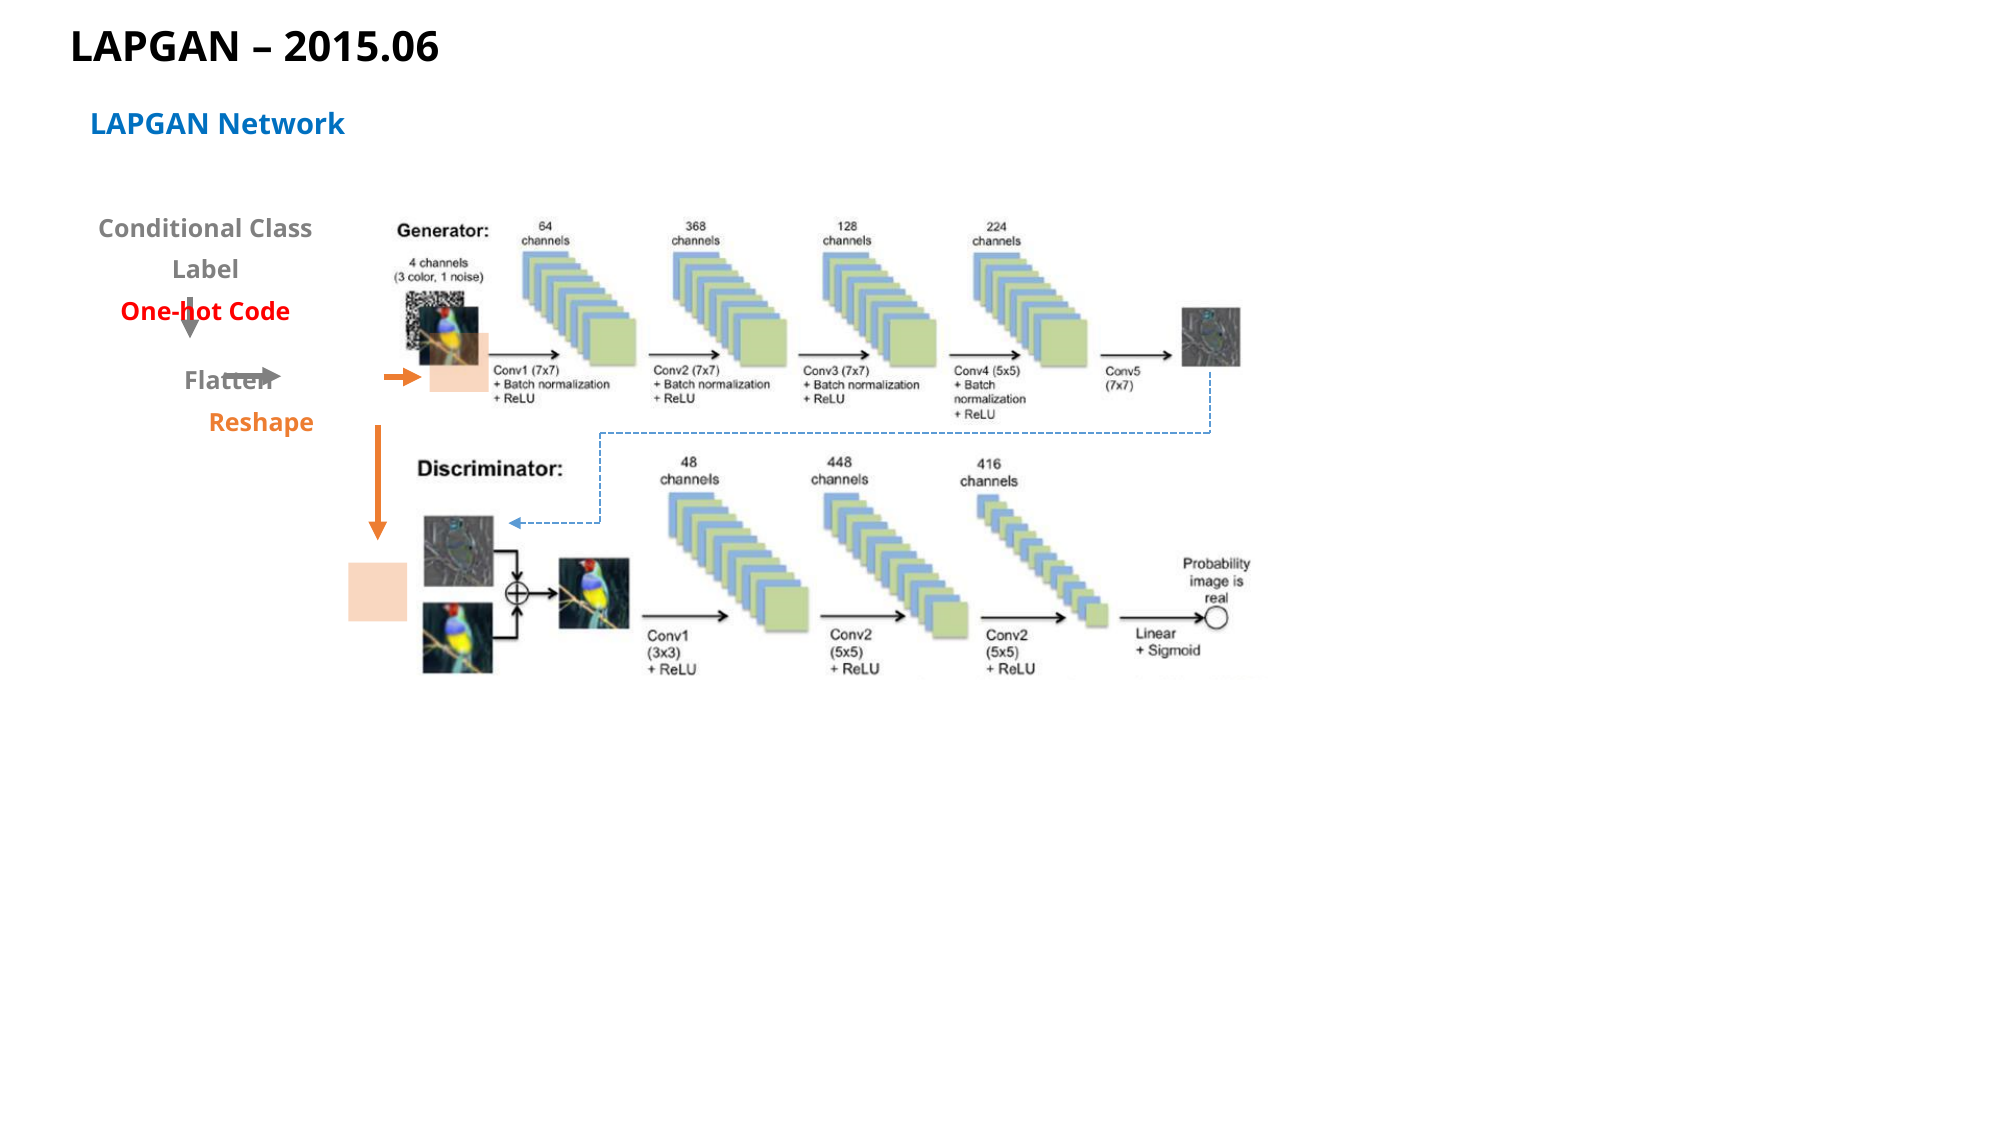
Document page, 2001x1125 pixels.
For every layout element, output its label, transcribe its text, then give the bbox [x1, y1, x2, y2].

text_box LAPGAN Network [75, 98, 552, 148]
text_box Flatten Reshape [123, 344, 383, 444]
text_box LAPGAN – 2015.06 [54, 11, 588, 77]
text_box Conditional Class Label One-hot Code [67, 192, 344, 334]
picture [383, 208, 1276, 711]
text_box [348, 562, 383, 622]
